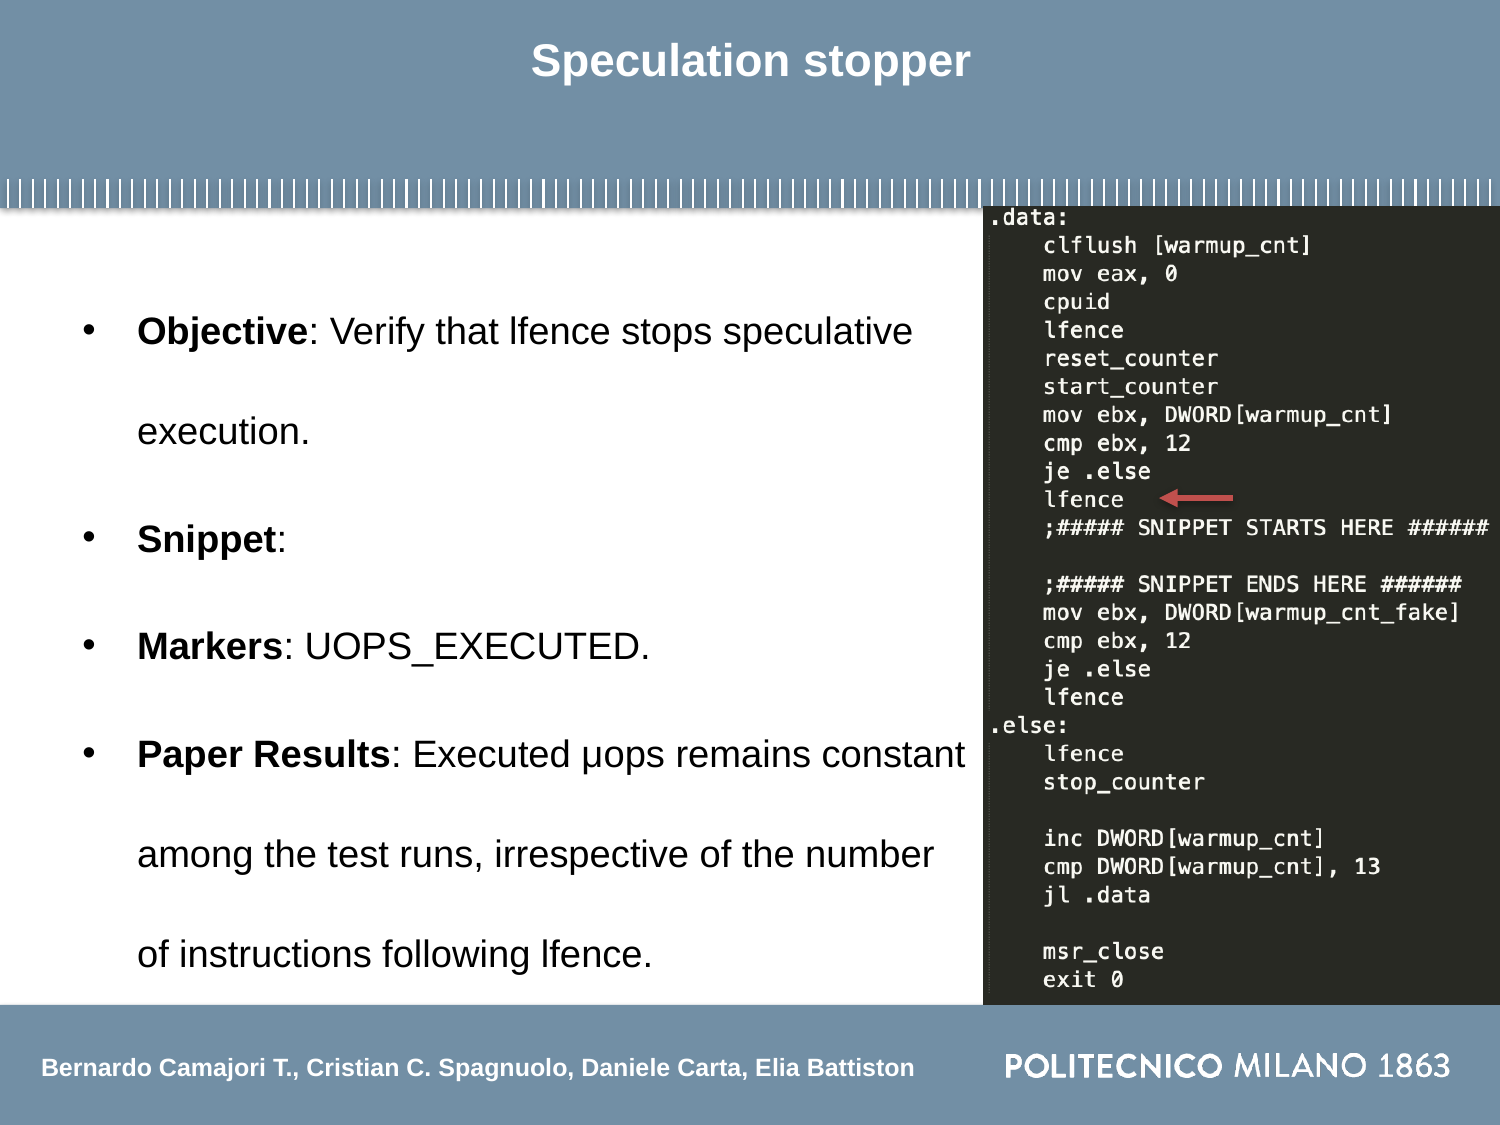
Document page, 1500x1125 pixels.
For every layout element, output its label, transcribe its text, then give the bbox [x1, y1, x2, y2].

picture [999, 1041, 1456, 1089]
picture [982, 206, 1500, 1005]
title Speculation stopper [47, 22, 1455, 161]
list Objective: Verify that lfence stops speculative execution. Snippet: Markers: UOPS_EXECUTED. Paper Results: Executed μops remains constant among the test runs, irrespective of the number of instructions following lfence. [67, 244, 977, 987]
